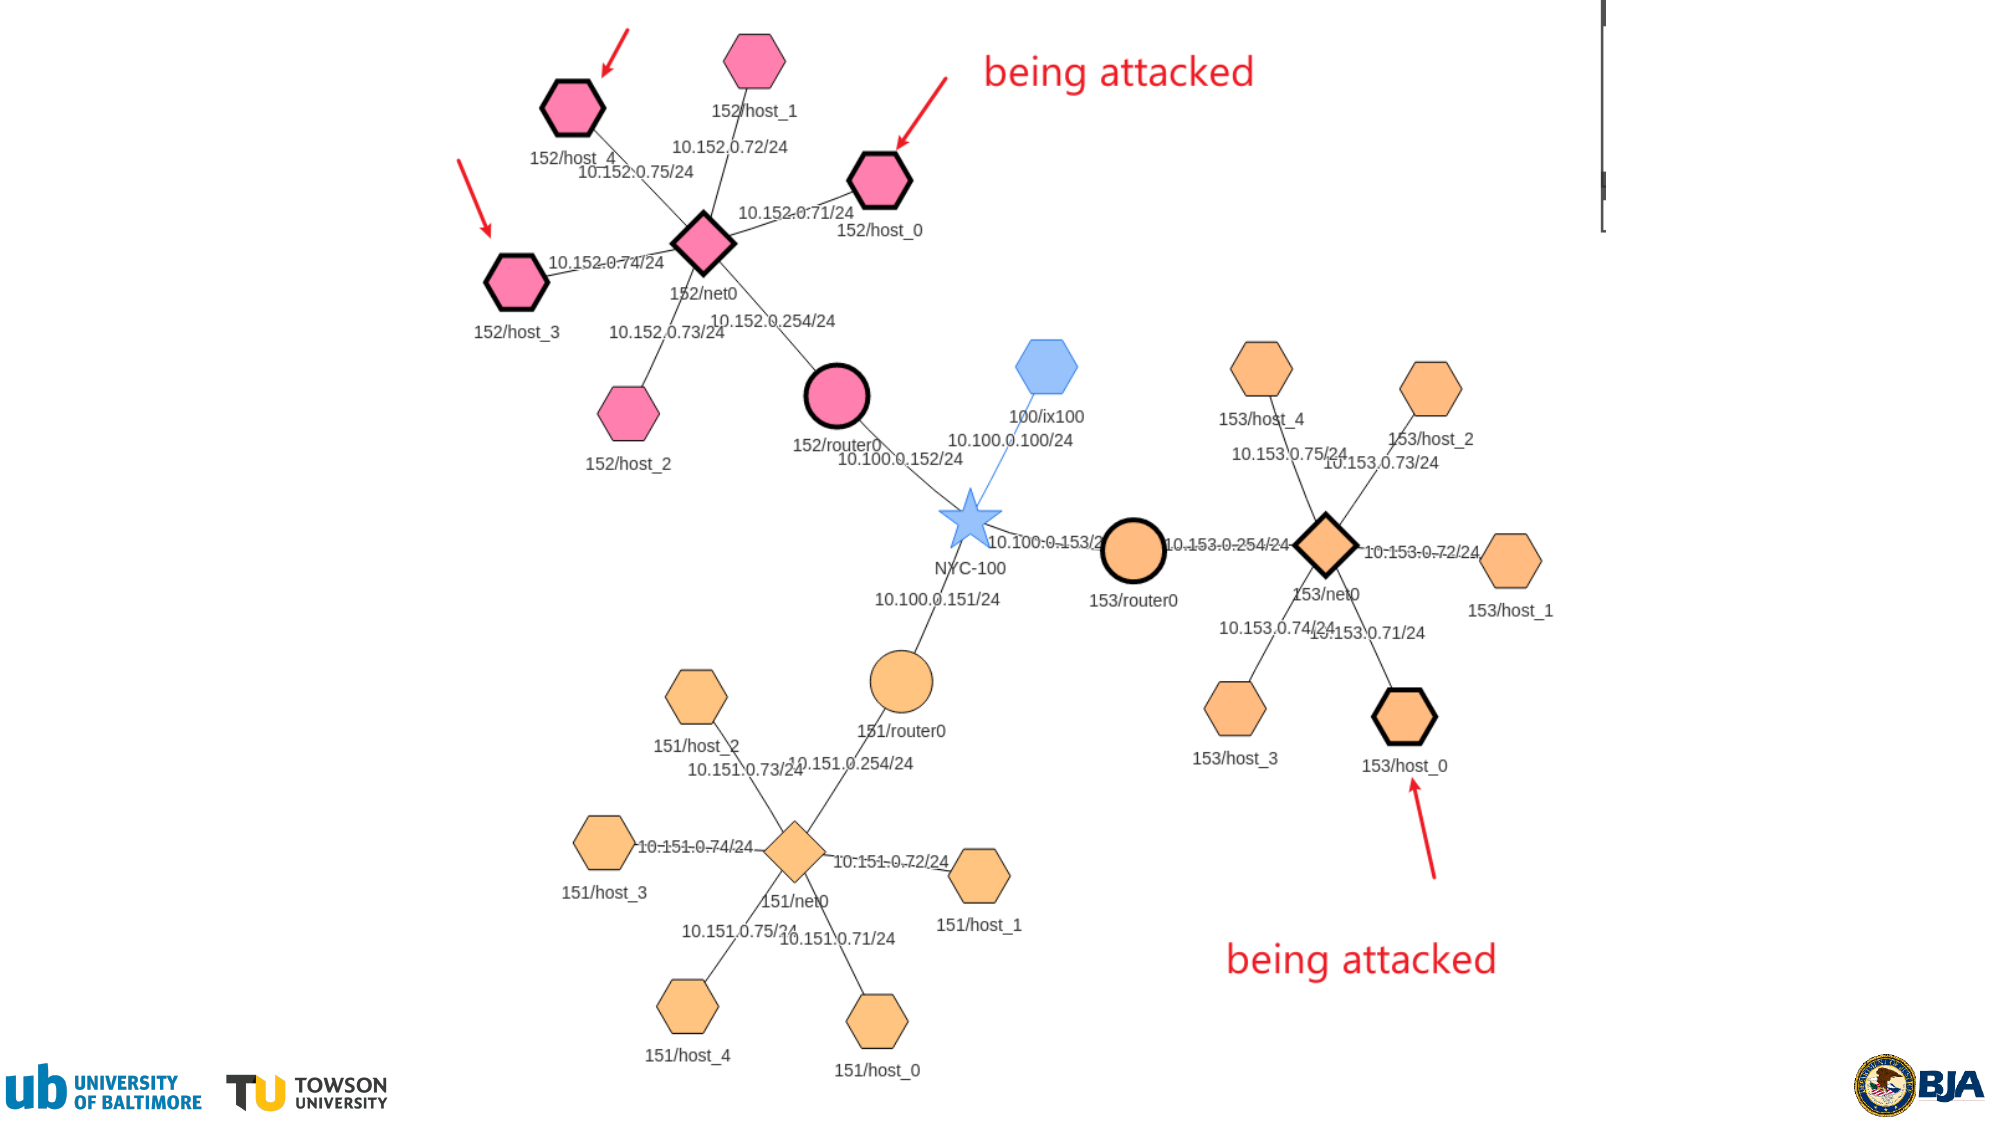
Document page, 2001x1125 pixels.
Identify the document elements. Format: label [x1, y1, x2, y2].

picture [0, 0, 1606, 1125]
picture [1854, 1054, 1986, 1117]
